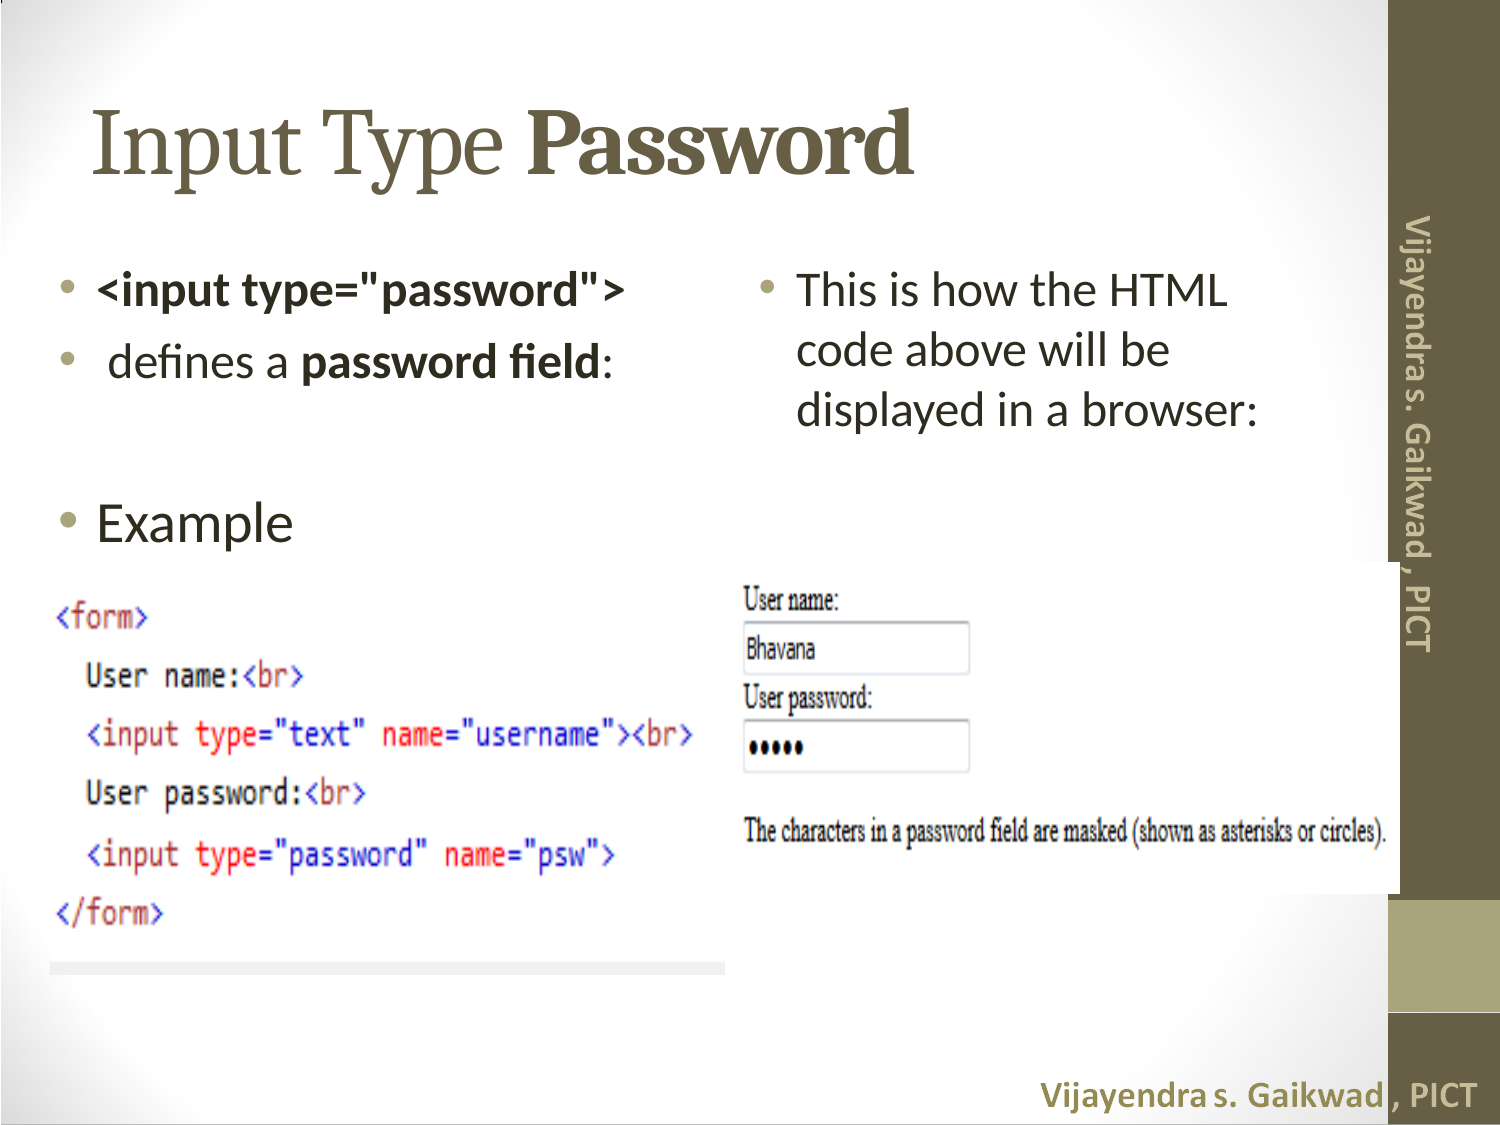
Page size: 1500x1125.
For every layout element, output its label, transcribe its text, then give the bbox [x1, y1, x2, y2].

text_box <input type="password"> defines a password field: Example [56, 242, 631, 554]
picture [0, 0, 1500, 1125]
text_box [737, 562, 1400, 895]
title Input Type Password [87, 76, 1200, 267]
text_box This is how the HTML code above will be displayed in a browser: [756, 254, 1266, 437]
text_box [49, 575, 725, 975]
